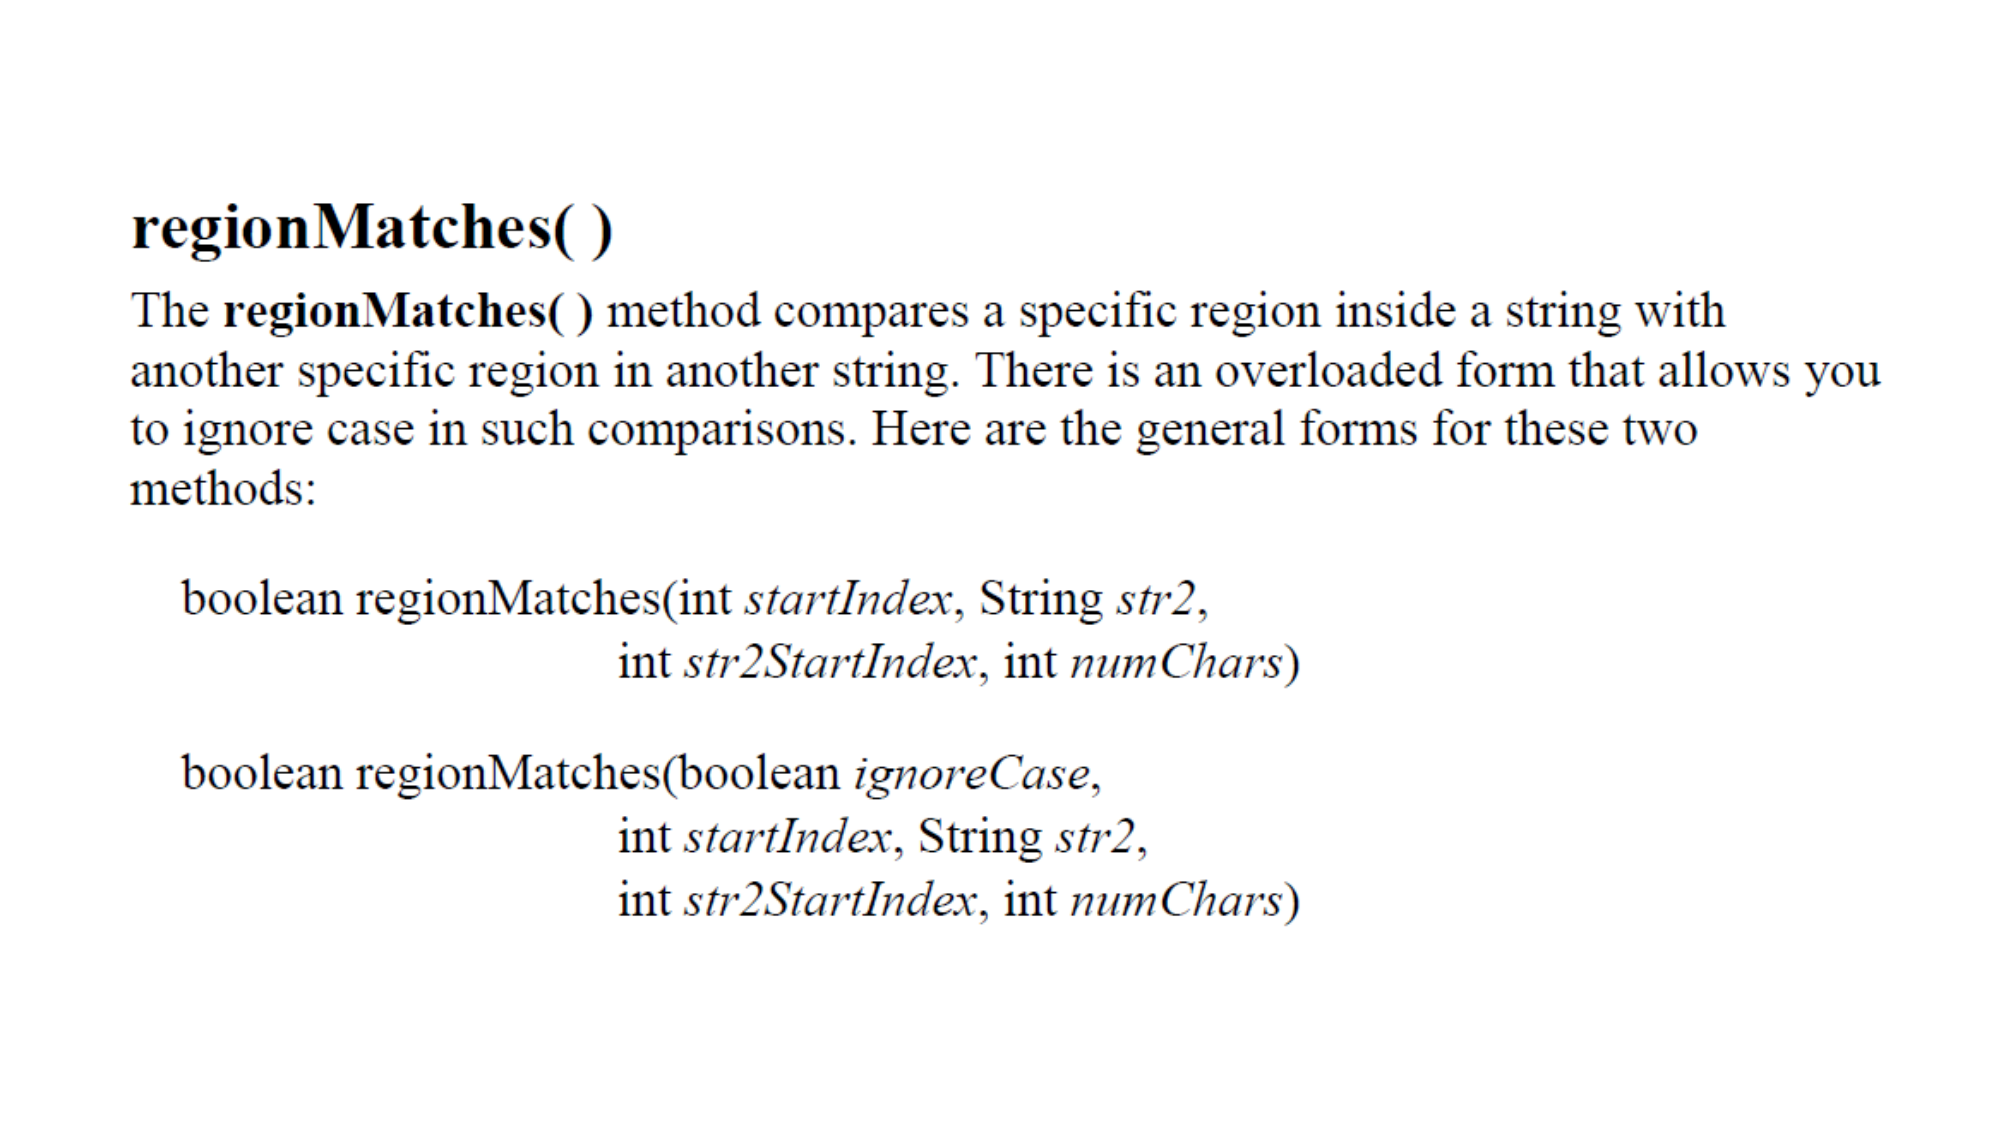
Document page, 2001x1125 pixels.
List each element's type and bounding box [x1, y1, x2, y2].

picture [105, 173, 1895, 952]
